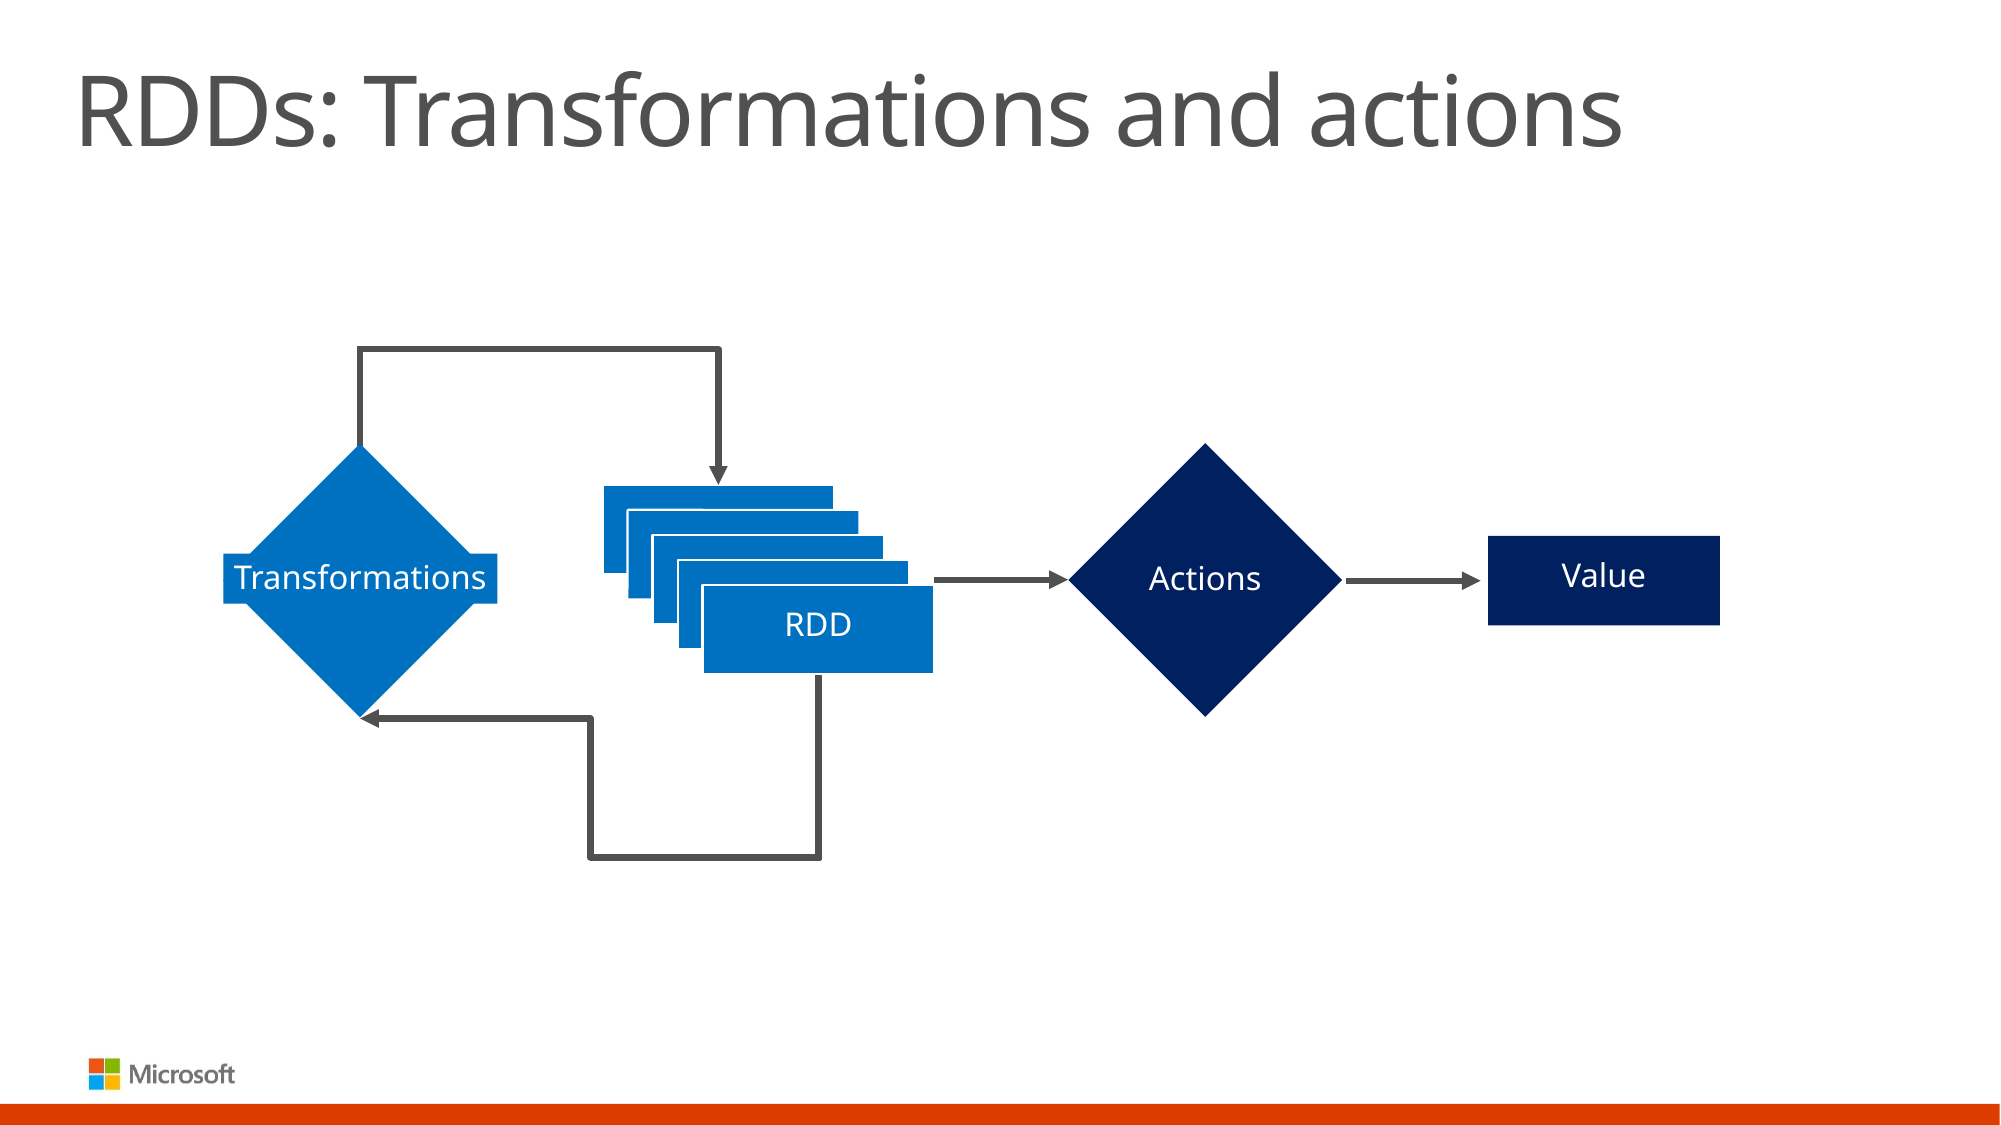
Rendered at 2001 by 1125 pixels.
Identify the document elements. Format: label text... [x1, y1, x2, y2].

picture [85, 1055, 240, 1095]
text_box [602, 484, 935, 675]
text_box [245, 604, 475, 718]
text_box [359, 349, 719, 486]
text_box Transformations [223, 553, 498, 604]
text_box Value [1487, 535, 1721, 626]
text_box [249, 443, 471, 553]
text_box Actions [1131, 555, 1280, 606]
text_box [359, 718, 822, 858]
title RDDs: Transformations and actions [0, 47, 1956, 200]
text_box [1068, 442, 1343, 718]
